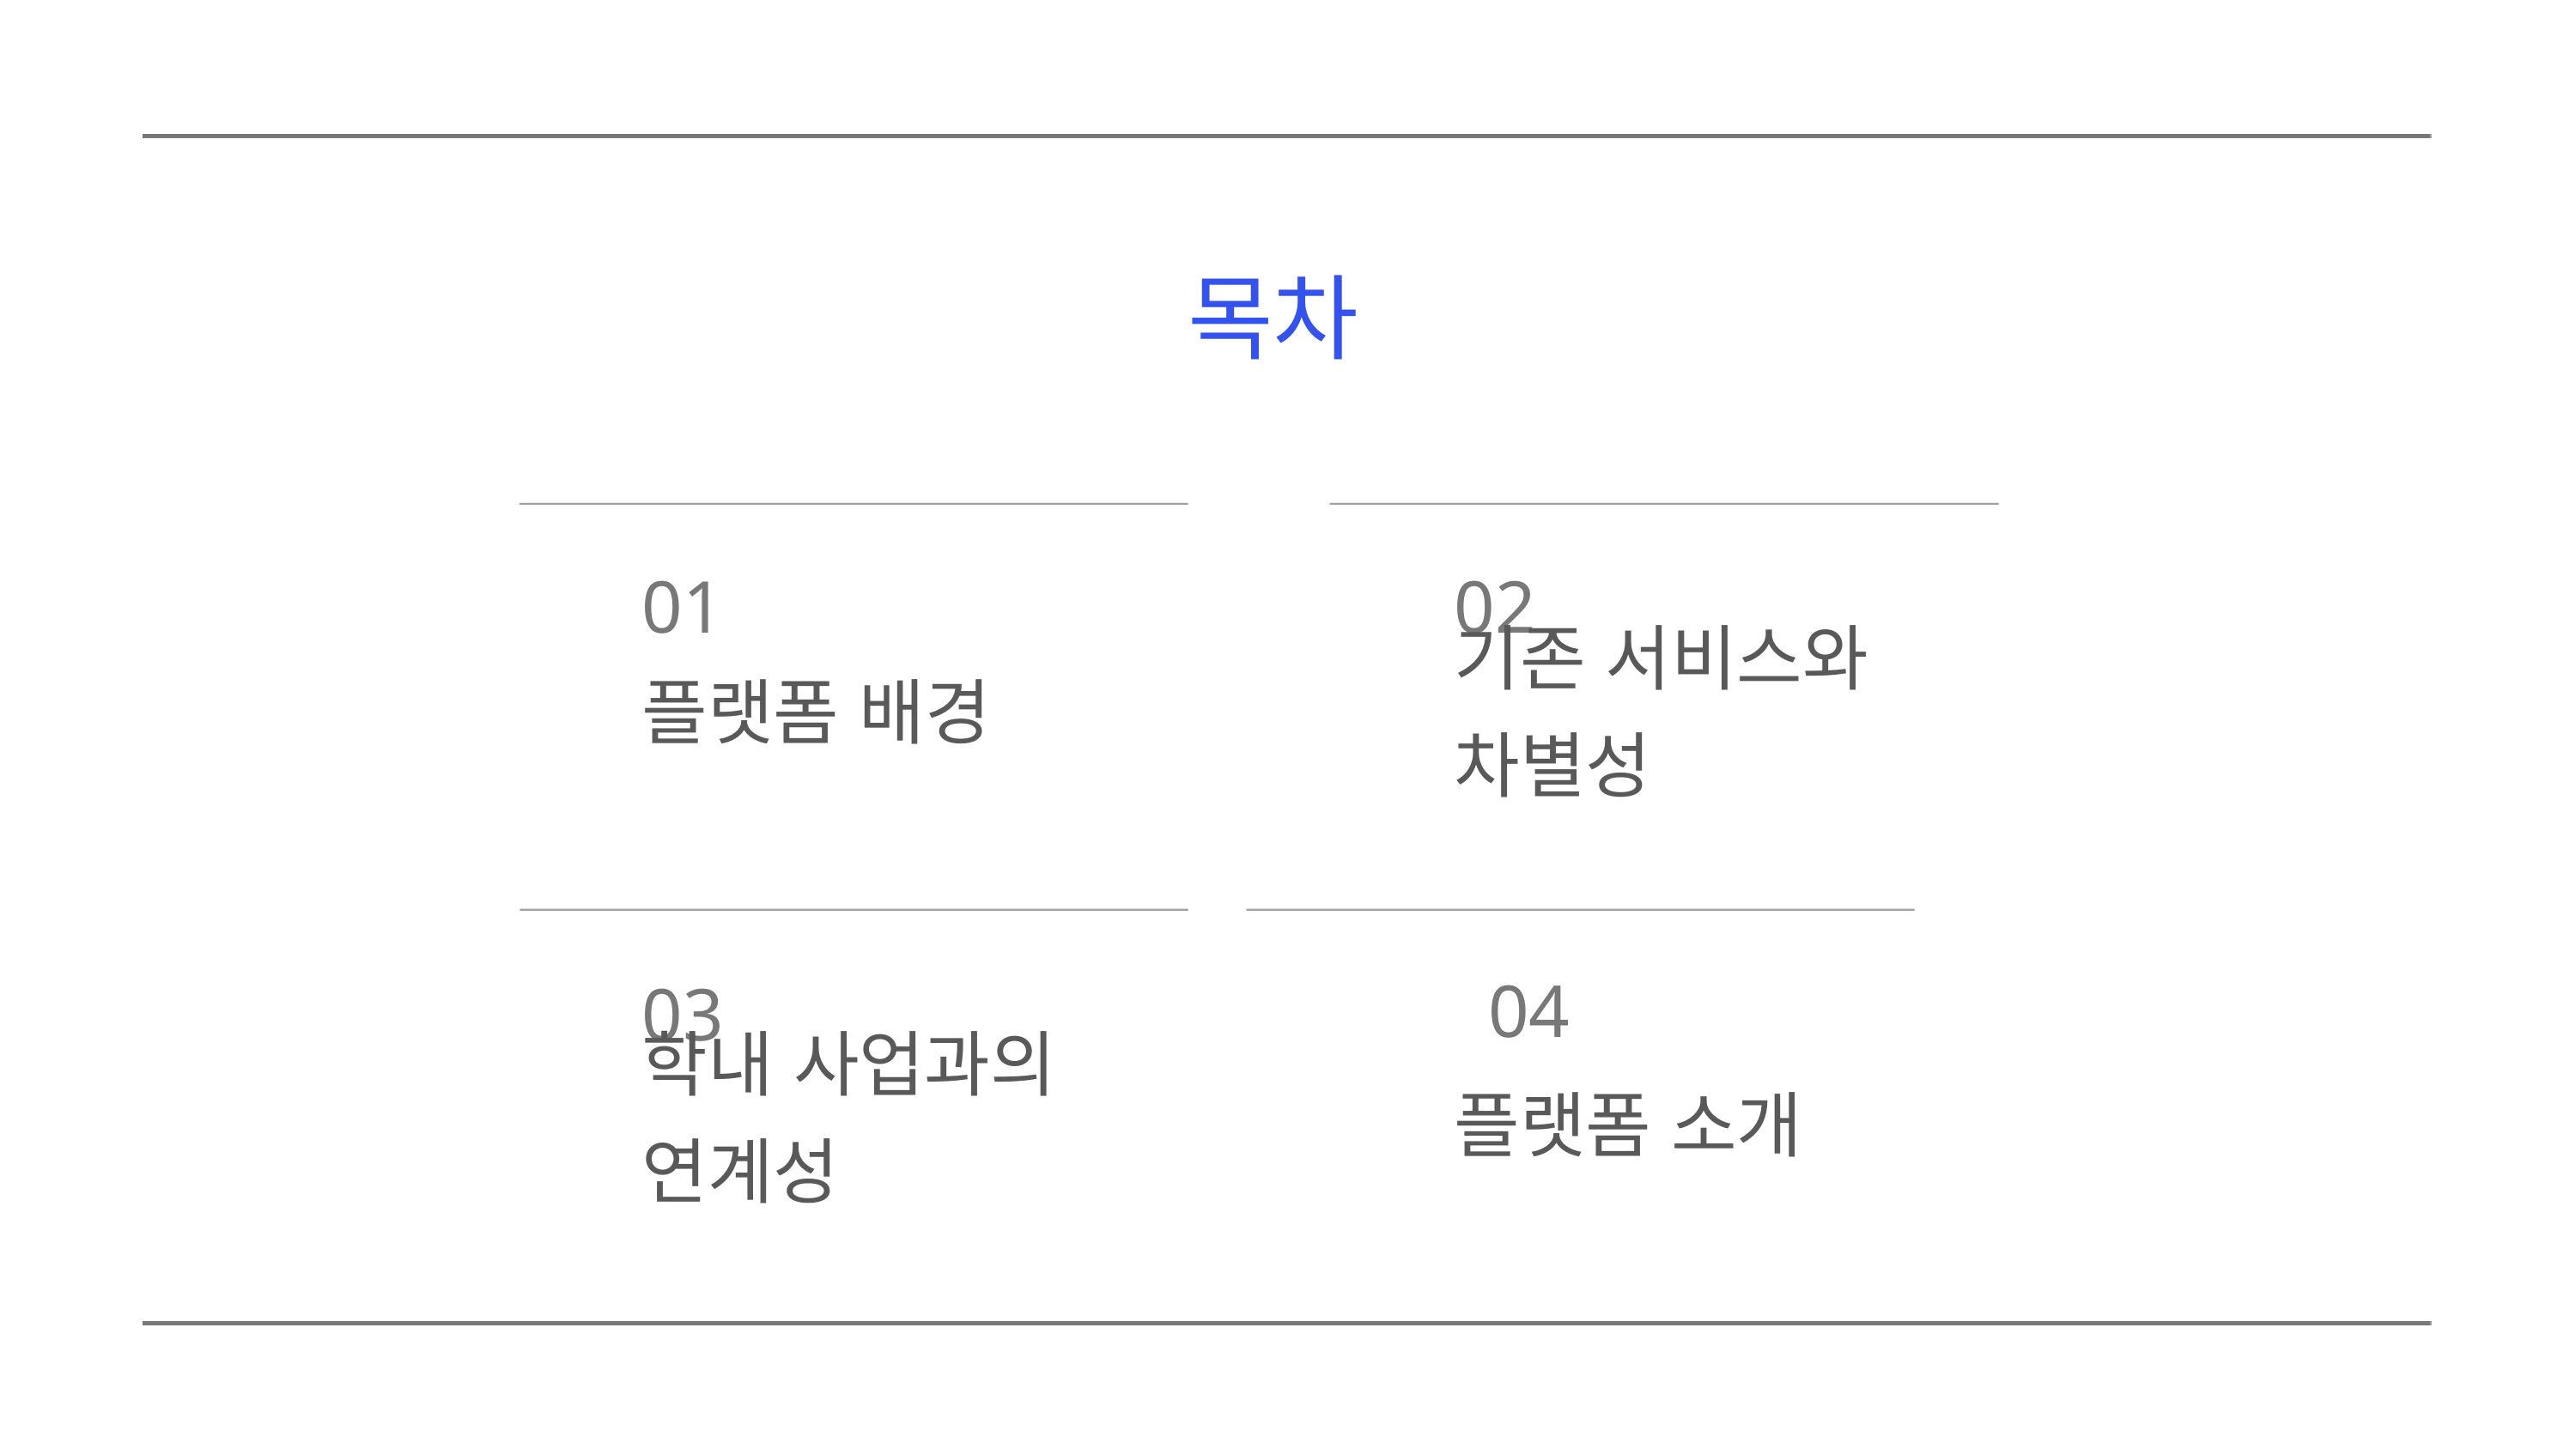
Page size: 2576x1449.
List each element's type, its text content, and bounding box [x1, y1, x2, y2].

text_box 플랫폼 소개 [1454, 1062, 2072, 1163]
text_box 목차 [1188, 248, 2576, 379]
picture [143, 1321, 2432, 1325]
text_box 02 [1454, 557, 1717, 649]
text_box 기존 서비스와 차별성 [1454, 649, 2072, 749]
text_box 학내 사업과의 연계성 [641, 1055, 1260, 1155]
text_box 플랫폼 배경 [641, 649, 1260, 749]
picture [143, 133, 2432, 138]
text_box 03 [641, 965, 906, 1055]
text_box 01 [641, 557, 906, 649]
text_box 04 [1488, 961, 1752, 1062]
